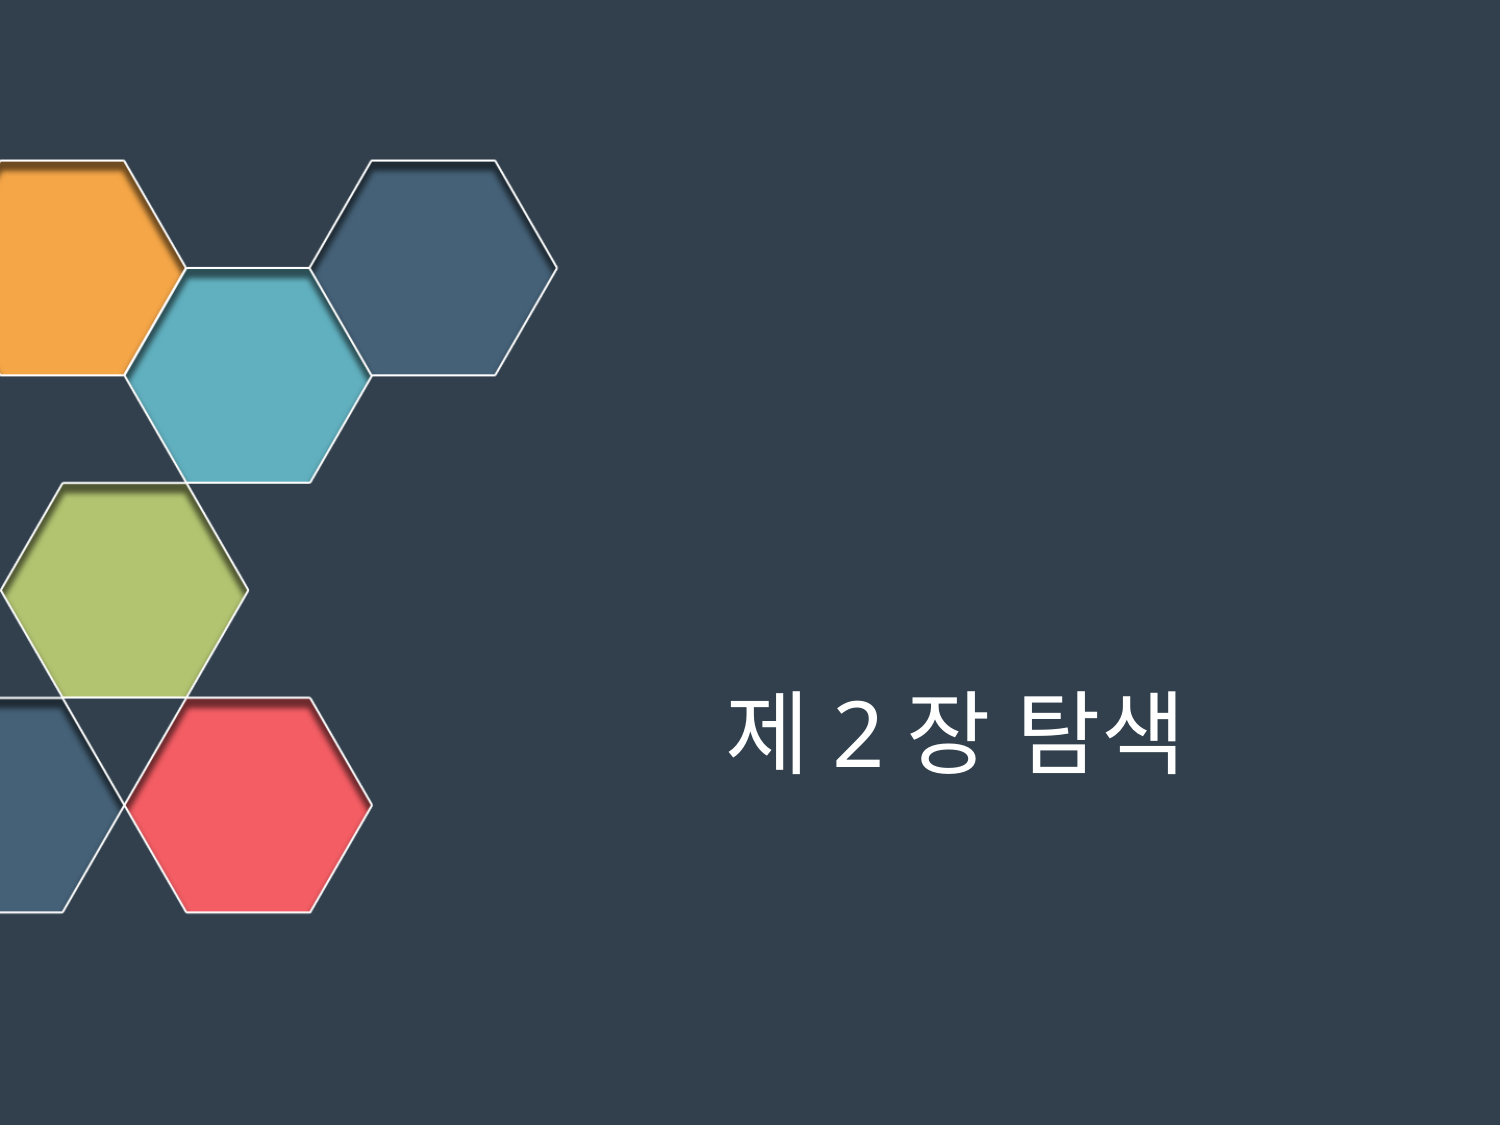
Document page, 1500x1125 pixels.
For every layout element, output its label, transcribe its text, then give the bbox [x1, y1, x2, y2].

text_box 제2장 탐색 [437, 668, 1500, 969]
picture [0, 0, 1500, 1125]
